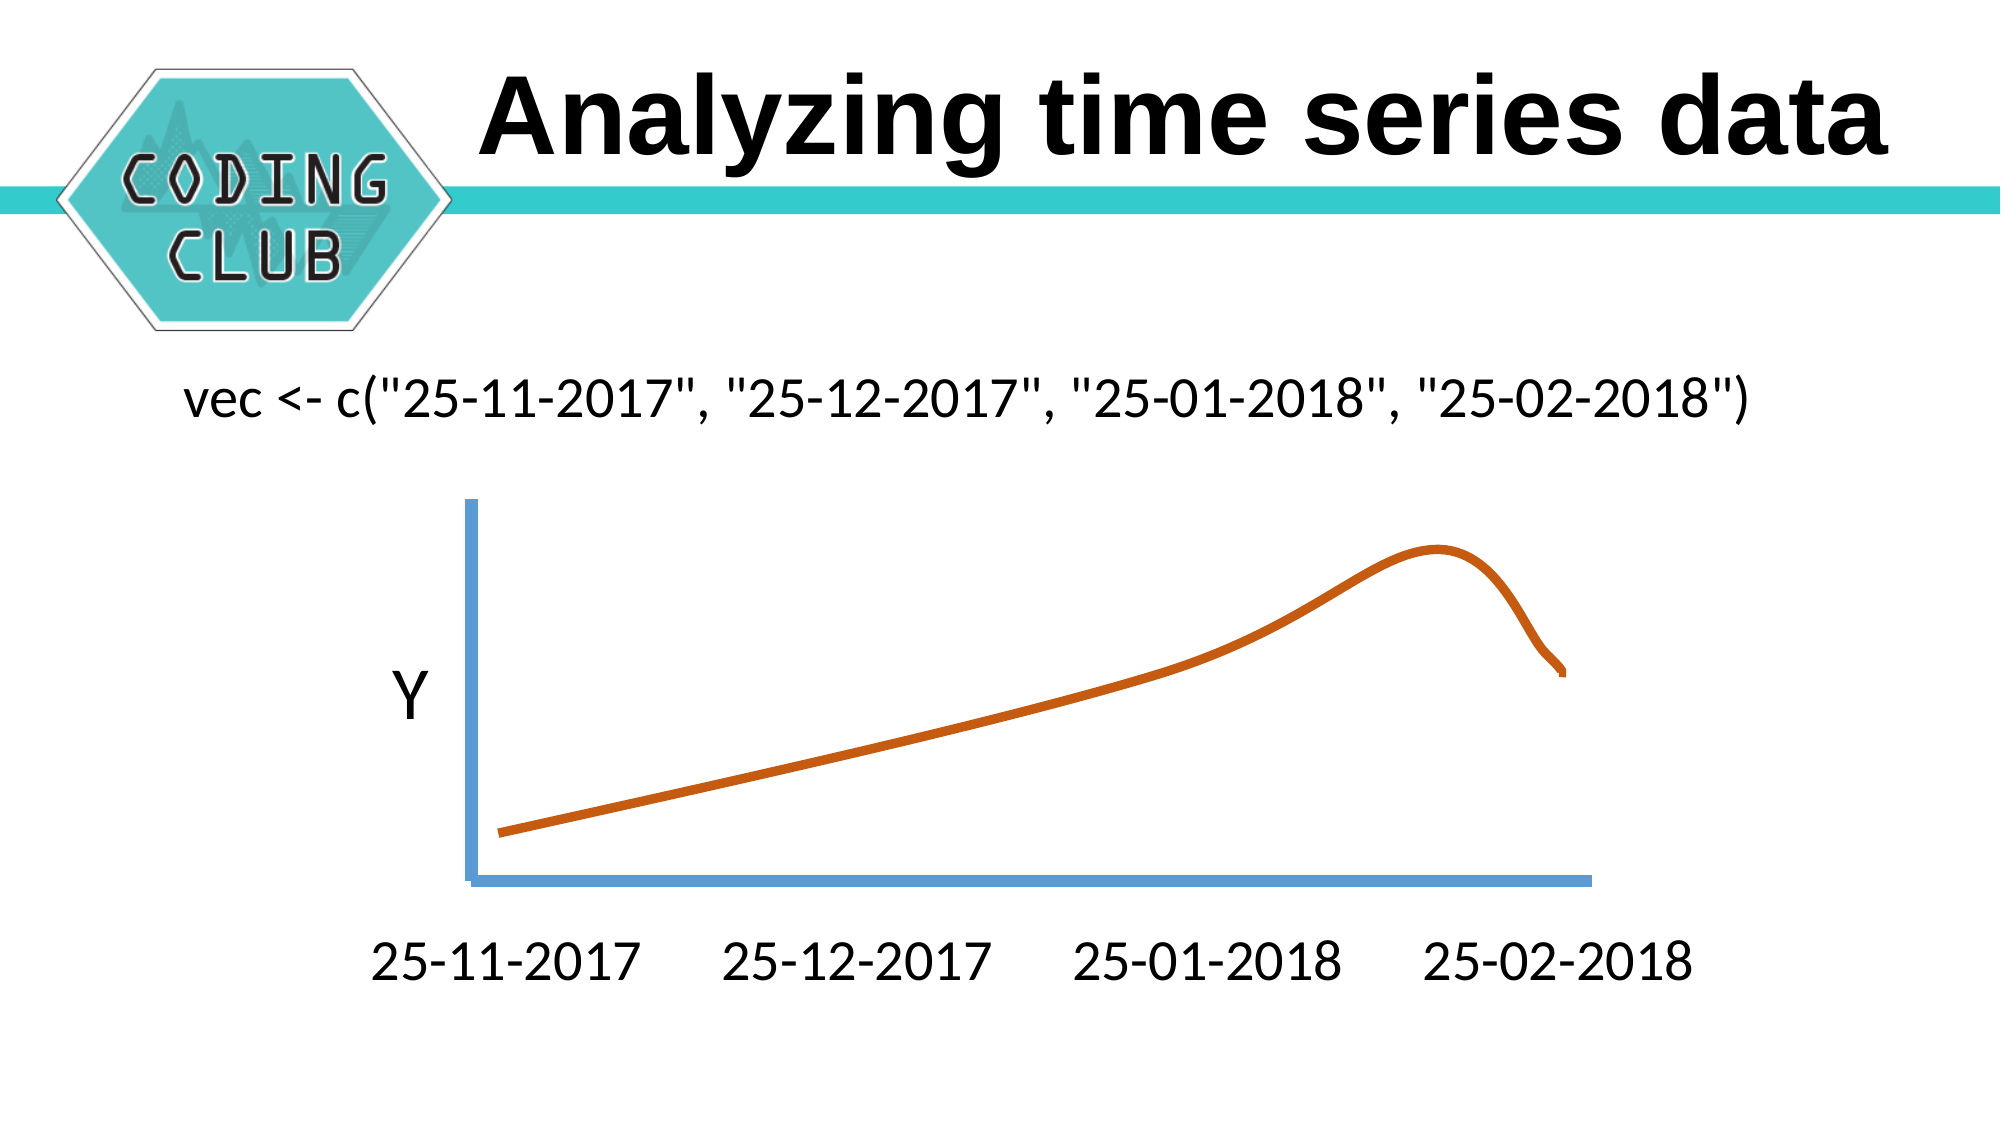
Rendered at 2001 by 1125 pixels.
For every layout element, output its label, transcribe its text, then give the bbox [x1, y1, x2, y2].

text_box Y [377, 637, 444, 742]
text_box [471, 499, 1593, 881]
text_box vec <- c("25-11-2017", "25-12-2017", "25-01-2018", "25-02-2018") [169, 351, 1831, 437]
picture [38, 52, 472, 348]
text_box 25-11-2017 25-12-2017 25-01-2018 25-02-2018 [355, 914, 1792, 1000]
text_box [472, 185, 2000, 215]
text_box Analyzing time series data [284, 34, 2000, 185]
text_box [0, 185, 38, 215]
